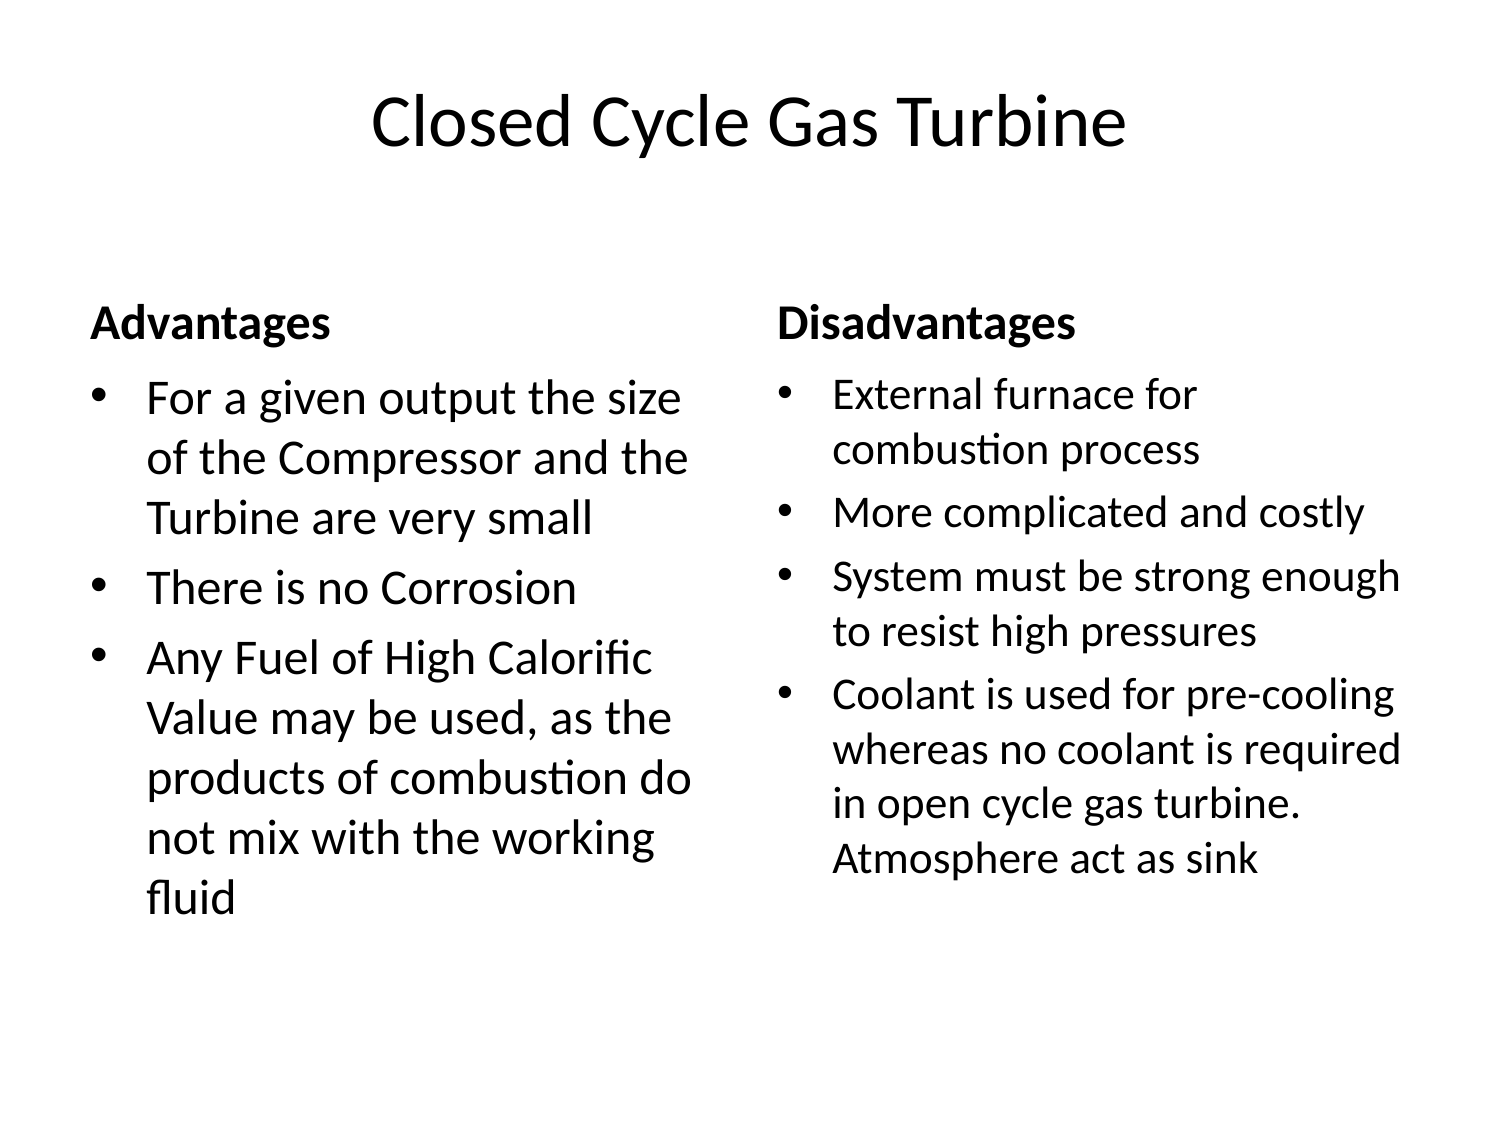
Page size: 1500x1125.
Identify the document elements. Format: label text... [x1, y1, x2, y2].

list Advantages [75, 251, 738, 356]
list External furnace for combustion process More complicated and costly System must be strong enough to resist high pressures Coolant is used for pre-cooling whereas no coolant is required in open cycle gas turbine. Atmosphere act as sink [761, 356, 1425, 1005]
list Disadvantages [761, 251, 1425, 356]
title Closed Cycle Gas Turbine [75, 45, 1425, 188]
list For a given output the size of the Compressor and the Turbine are very small There is no Corrosion Any Fuel of High Calorific Value may be used, as the products of combustion do not mix with the working fluid [75, 356, 738, 1005]
